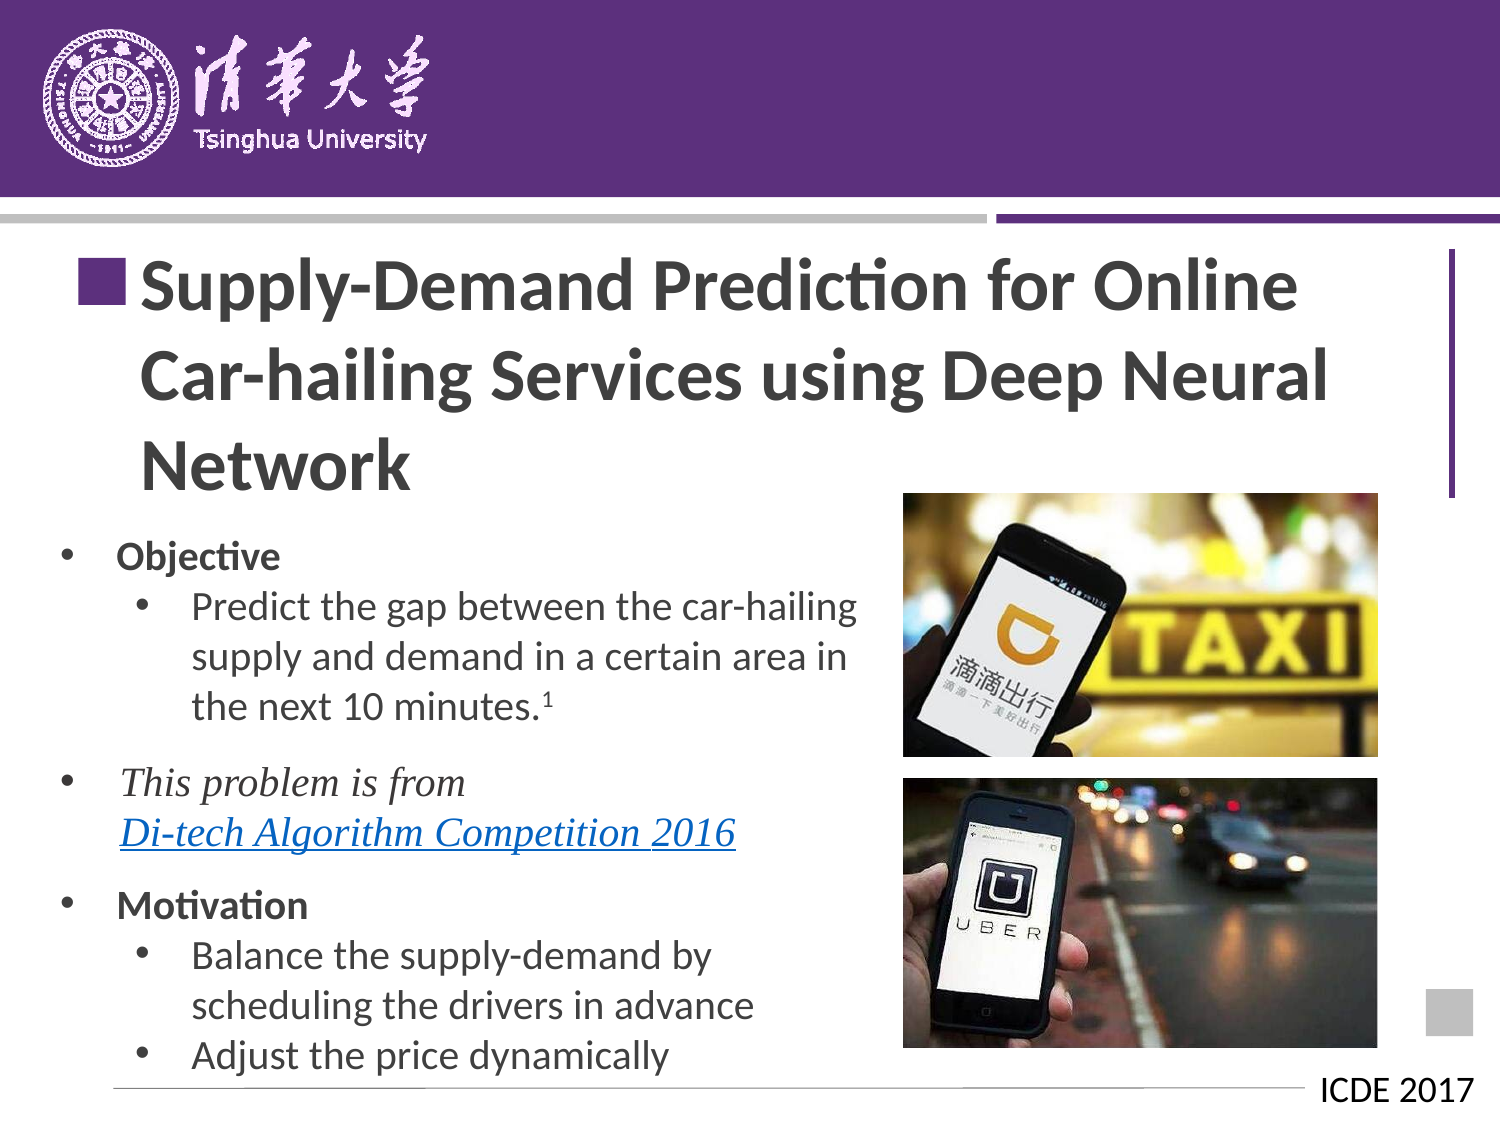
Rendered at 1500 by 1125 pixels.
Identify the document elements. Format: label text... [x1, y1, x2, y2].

text_box Objective Predict the gap between the car-hailing supply and demand in a certain area in the next 10 minutes.1 This problem is from Di-tech Algorithm Competition 2016 Motivation Balance the supply-demand by scheduling the drivers in advance Adjust the price dynamically [45, 521, 885, 1085]
text_box [1425, 988, 1474, 1037]
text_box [0, 214, 1500, 224]
picture [903, 778, 1378, 1048]
text_box Supply-Demand Prediction for Online Car-hailing Services using Deep Neural Network [125, 228, 1452, 513]
text_box [471, 0, 1500, 198]
picture [903, 493, 1378, 757]
picture [0, 0, 471, 200]
text_box [77, 257, 127, 306]
text_box ICDE 2017 [1304, 1058, 1490, 1118]
